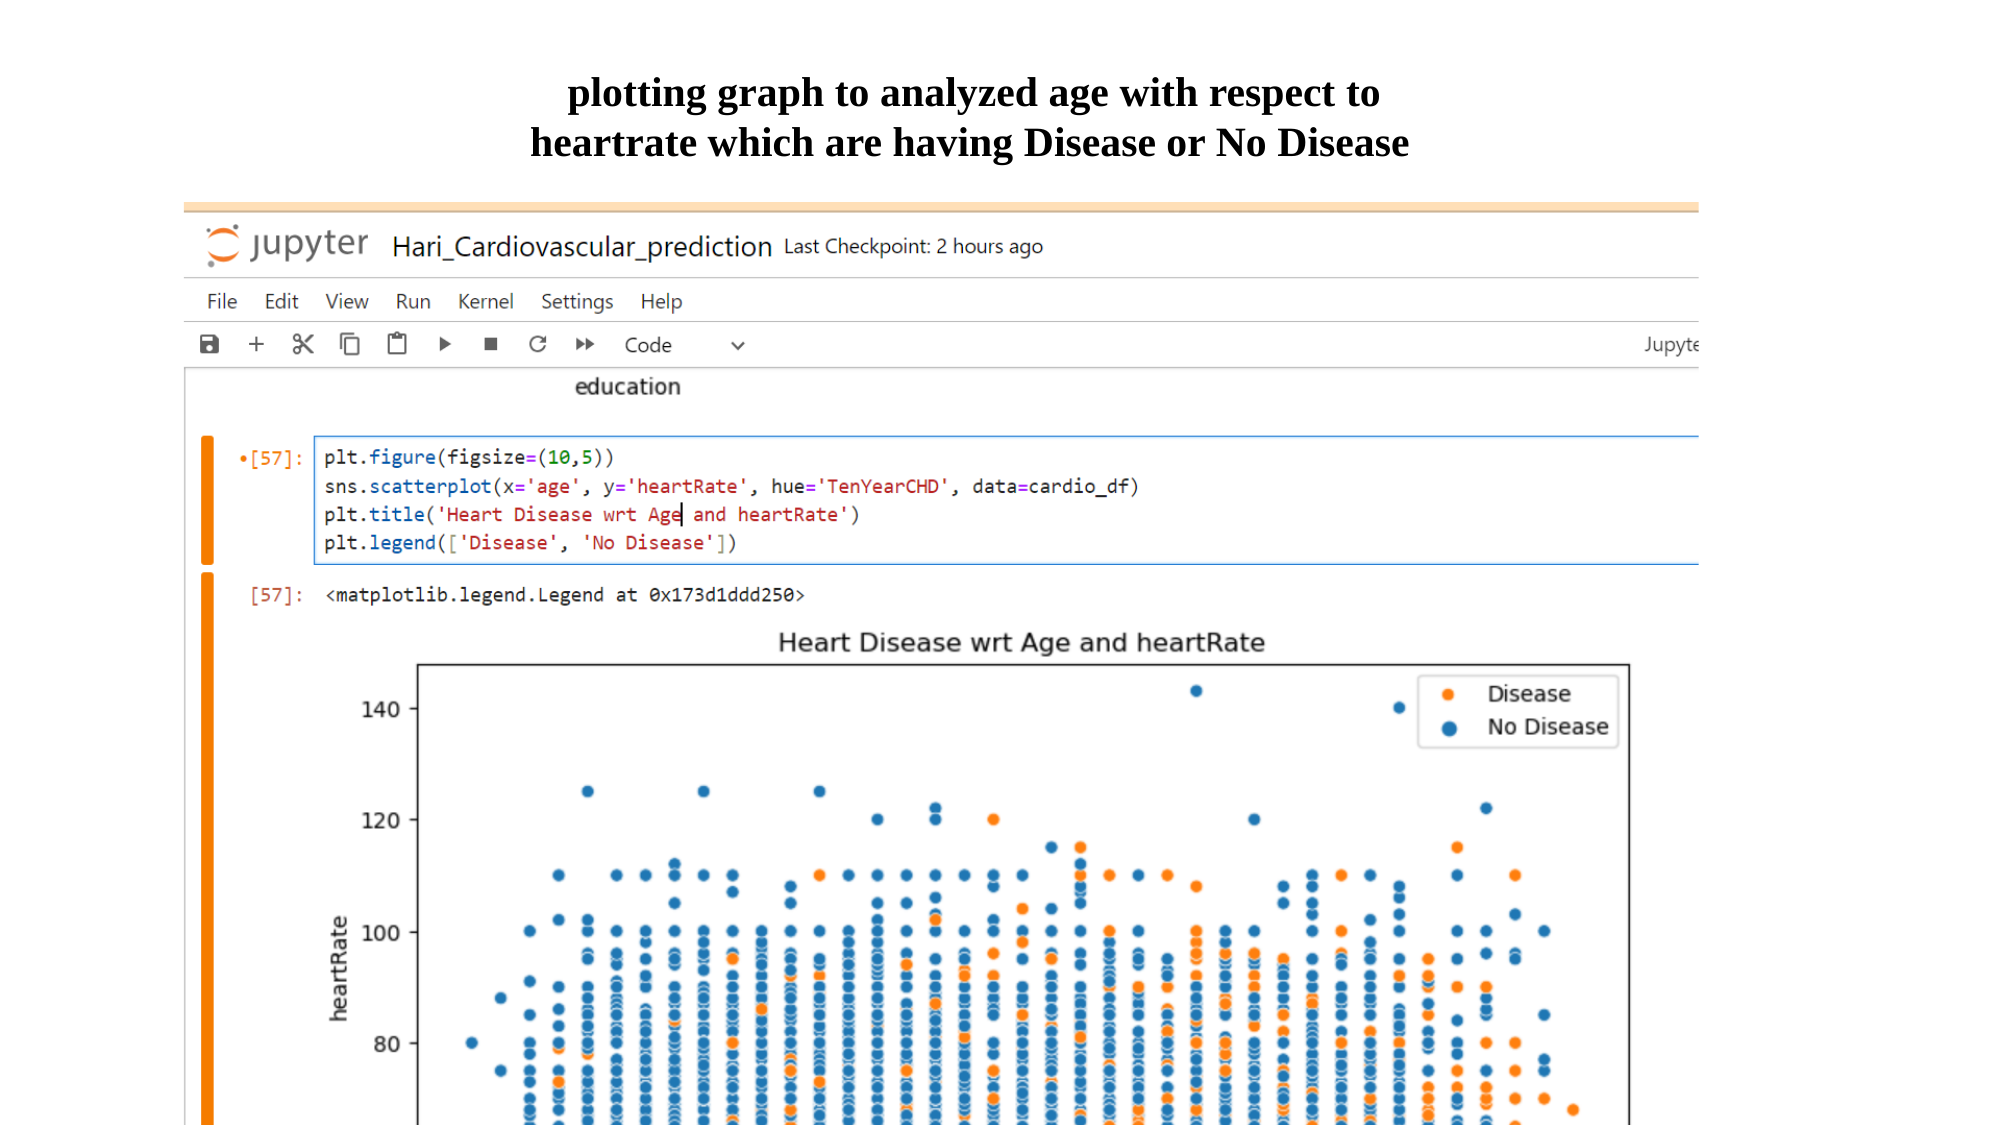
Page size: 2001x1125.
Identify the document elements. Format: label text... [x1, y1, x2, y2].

text_box plotting graph to analyzed age with respect to heartrate which are having Disease or No Disease [470, 57, 1471, 173]
picture [183, 202, 1699, 1125]
